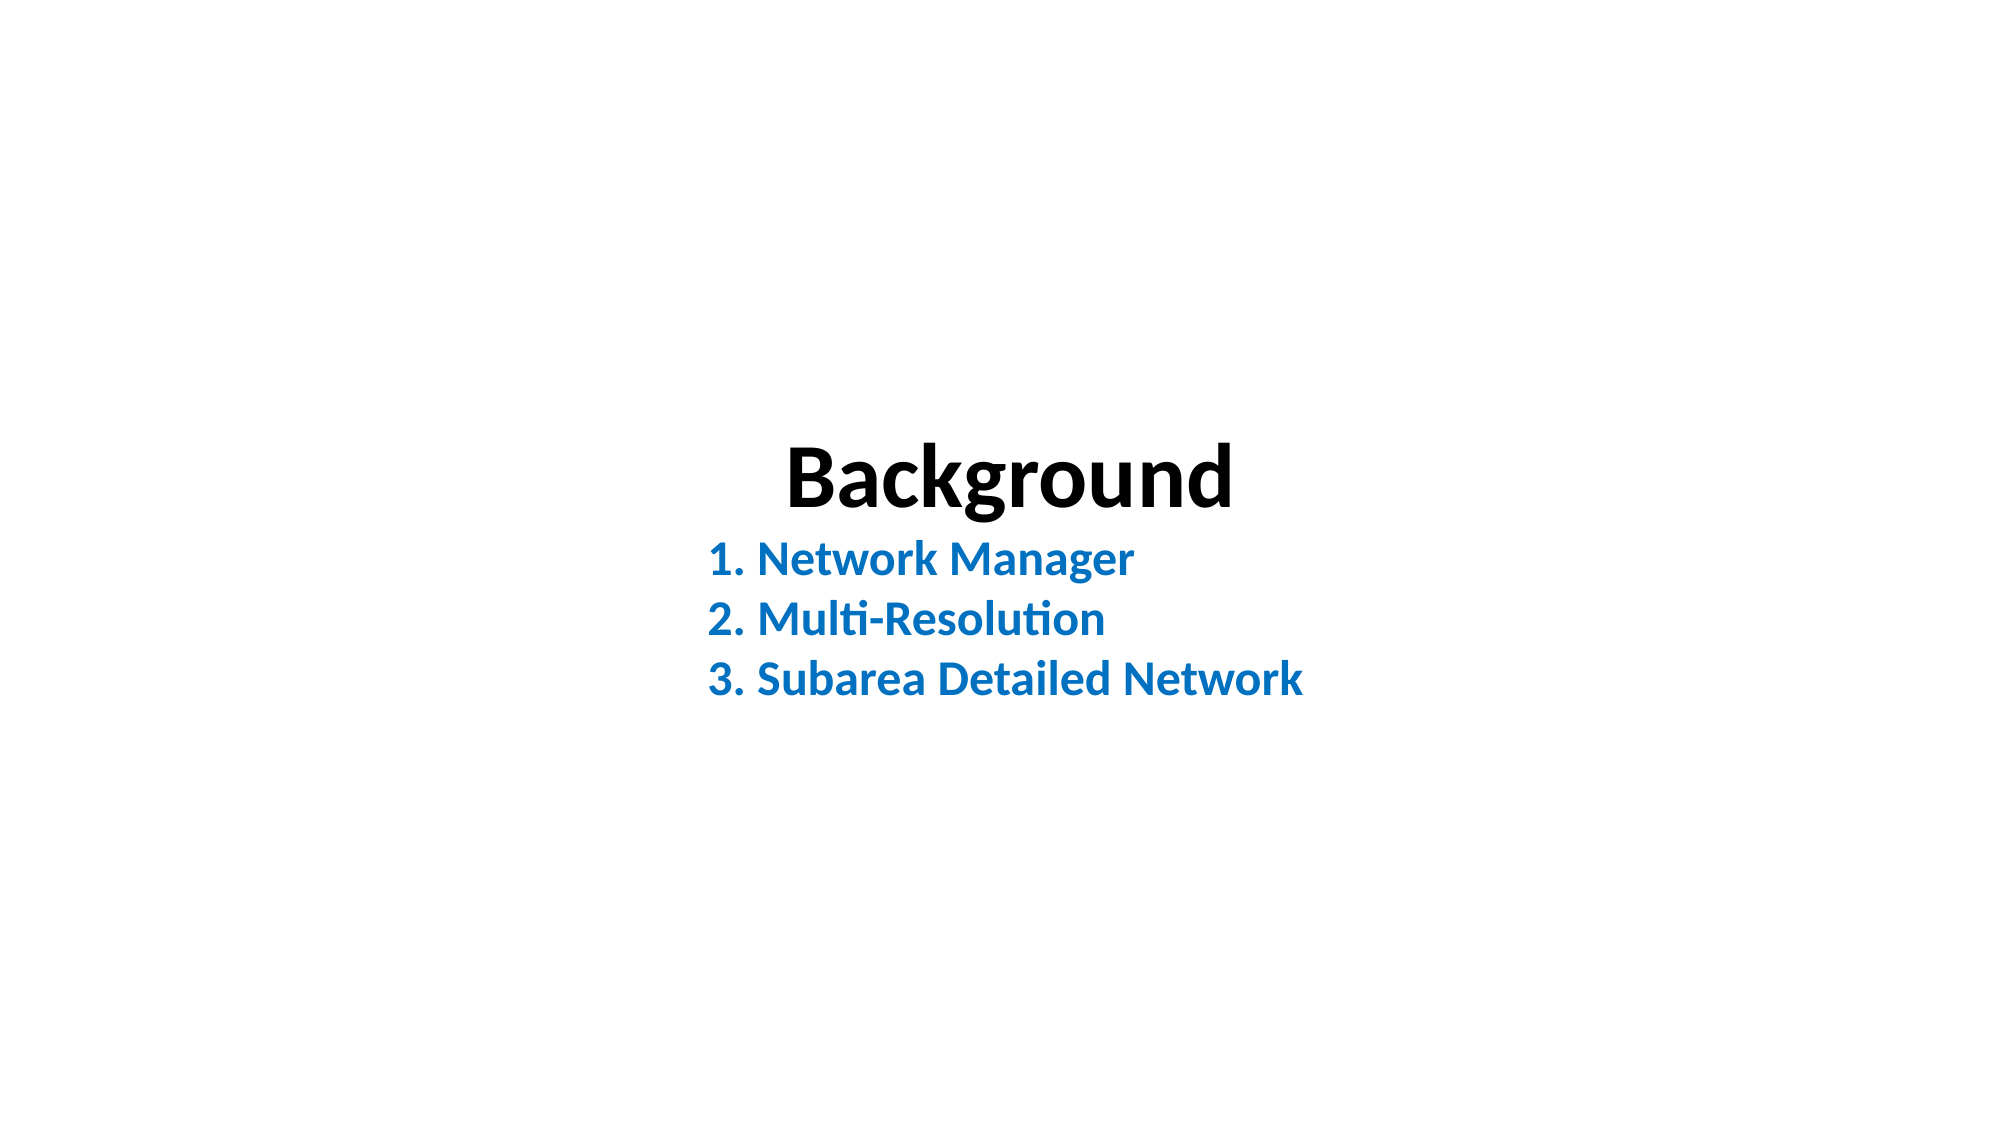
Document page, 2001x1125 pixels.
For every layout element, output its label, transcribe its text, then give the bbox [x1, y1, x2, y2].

text_box Background 1. Network Manager 2. Multi-Resolution 3. Subarea Detailed Network [692, 408, 1329, 714]
